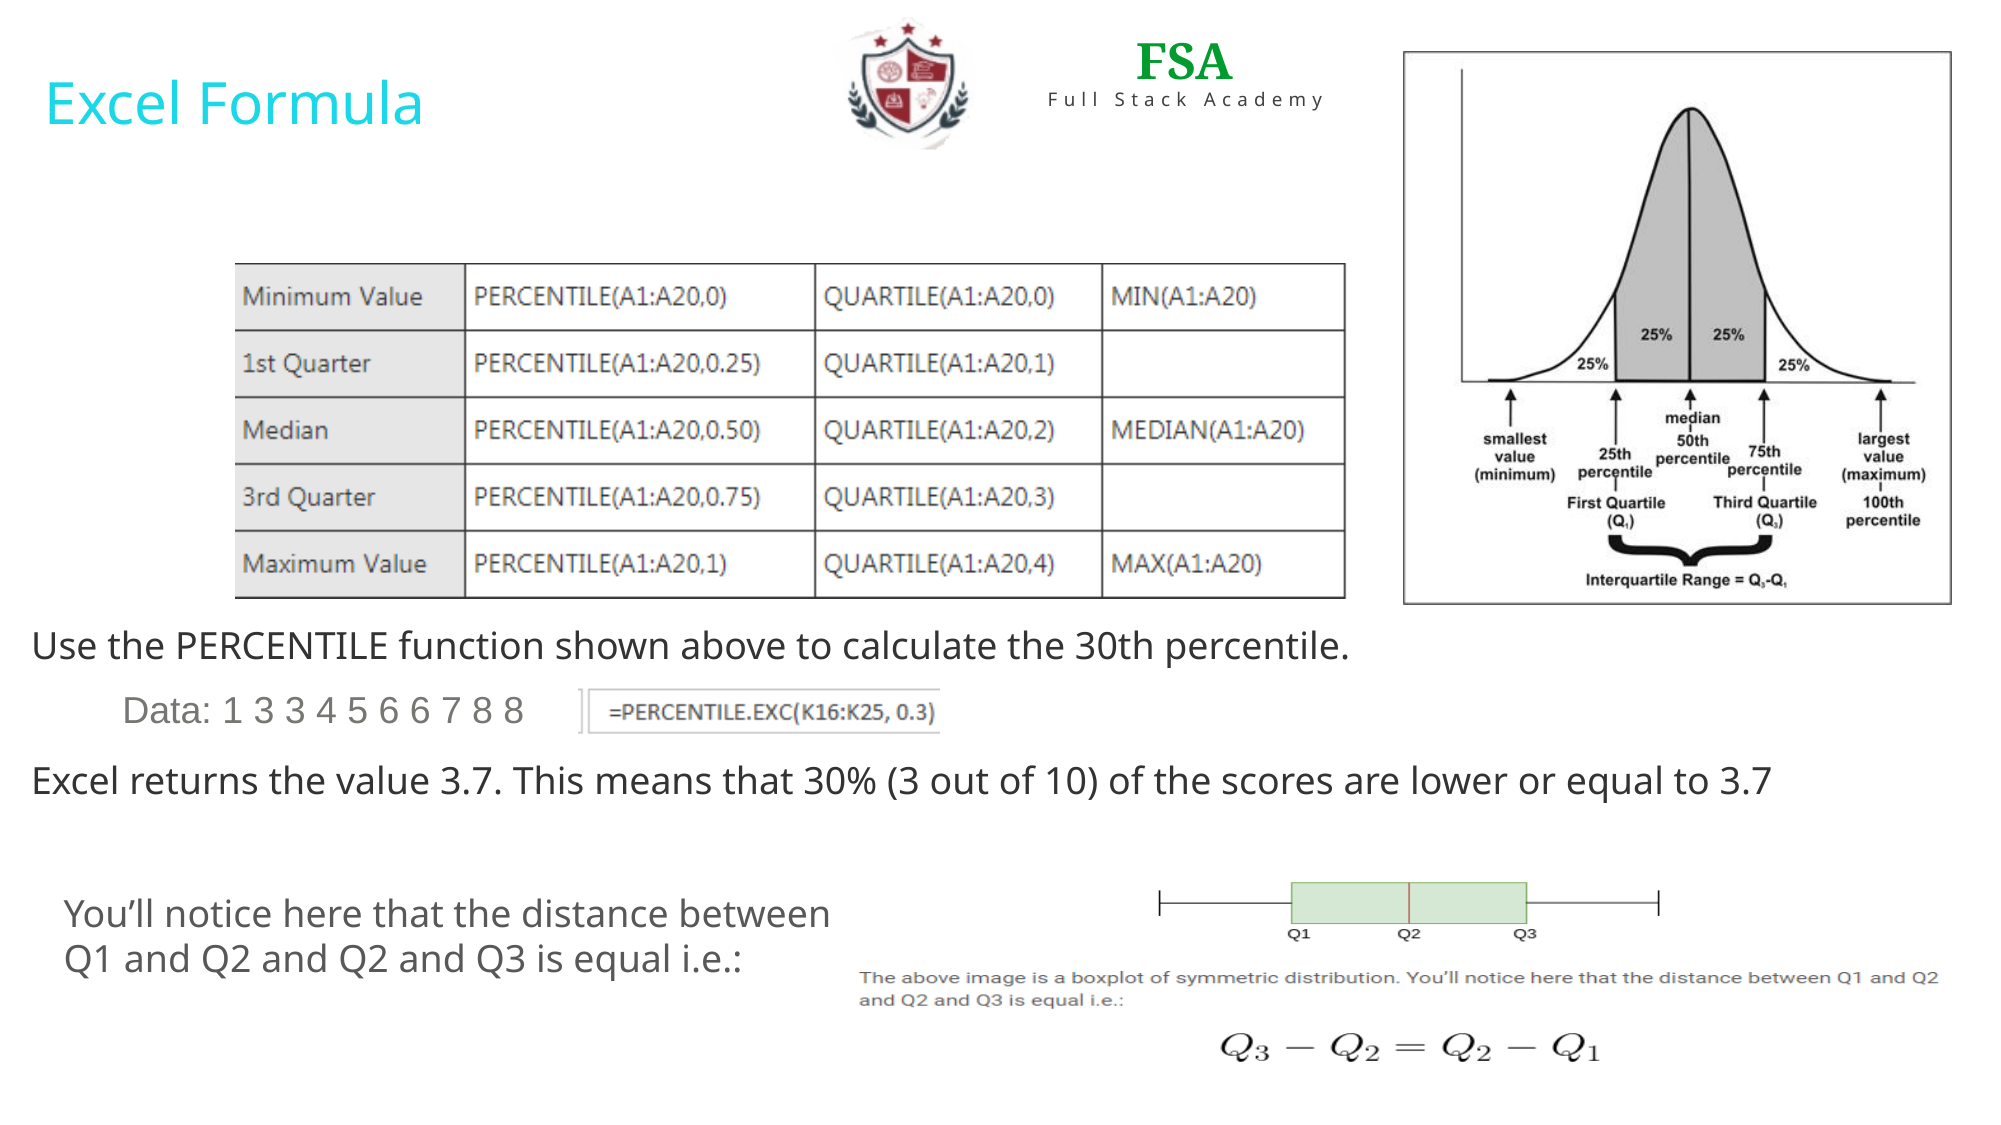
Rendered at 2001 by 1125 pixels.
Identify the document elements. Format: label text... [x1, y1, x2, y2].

text_box FSA Full Stack Academy [979, 51, 1403, 118]
text_box Use the PERCENTILE function shown above to calculate the 30th percentile. Excel returns the value 3.7. This means that 30% (3 out of 10) of the scores are lower or equal to 3.7 [16, 615, 1863, 810]
picture [844, 871, 1984, 1070]
text_box Data: 1 3 3 4 5 6 6 7 8 8 [107, 678, 540, 739]
picture [235, 263, 1348, 599]
text_box Excel Formula [29, 58, 441, 144]
text_box You’ll notice here that the distance between Q1 and Q2 and Q2 and Q3 is equal i.e.: [48, 882, 1049, 1078]
picture [827, 16, 979, 153]
picture [578, 682, 940, 741]
picture [1403, 51, 1952, 605]
